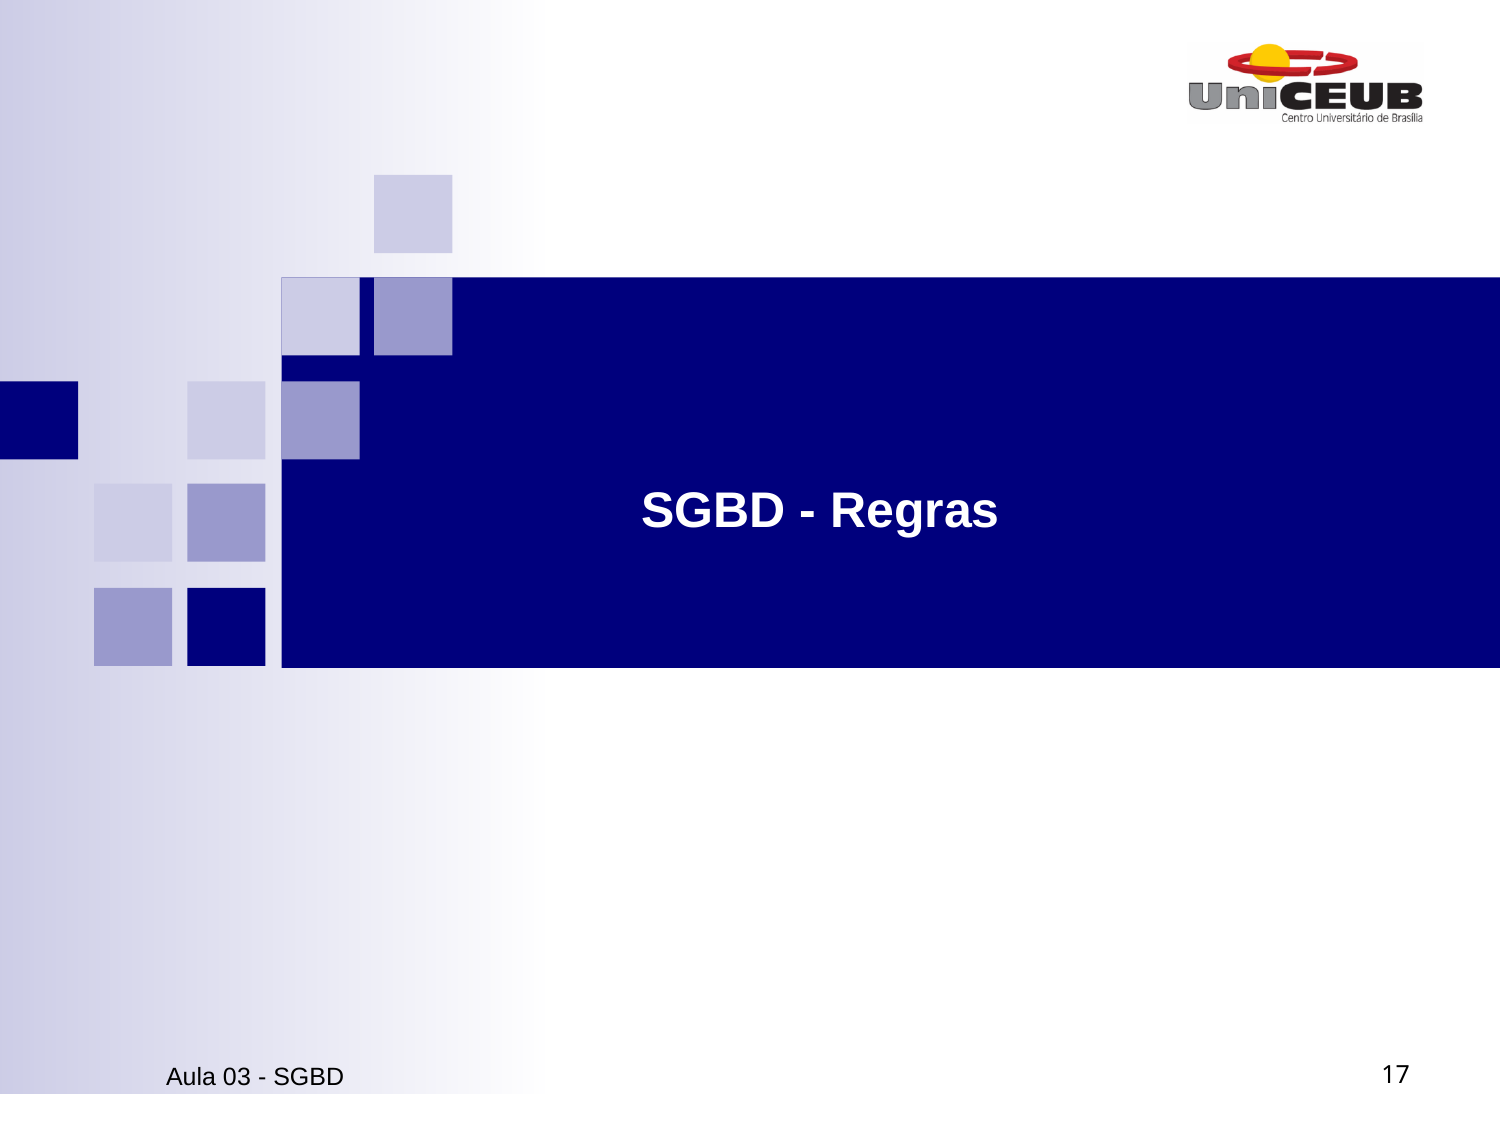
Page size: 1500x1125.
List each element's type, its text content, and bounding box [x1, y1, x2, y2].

title SGBD - Regras [360, 326, 1282, 689]
slide_number ‹#› [1074, 1025, 1425, 1100]
footer Aula 03 - SGBD [17, 1023, 493, 1099]
picture [1186, 42, 1424, 125]
